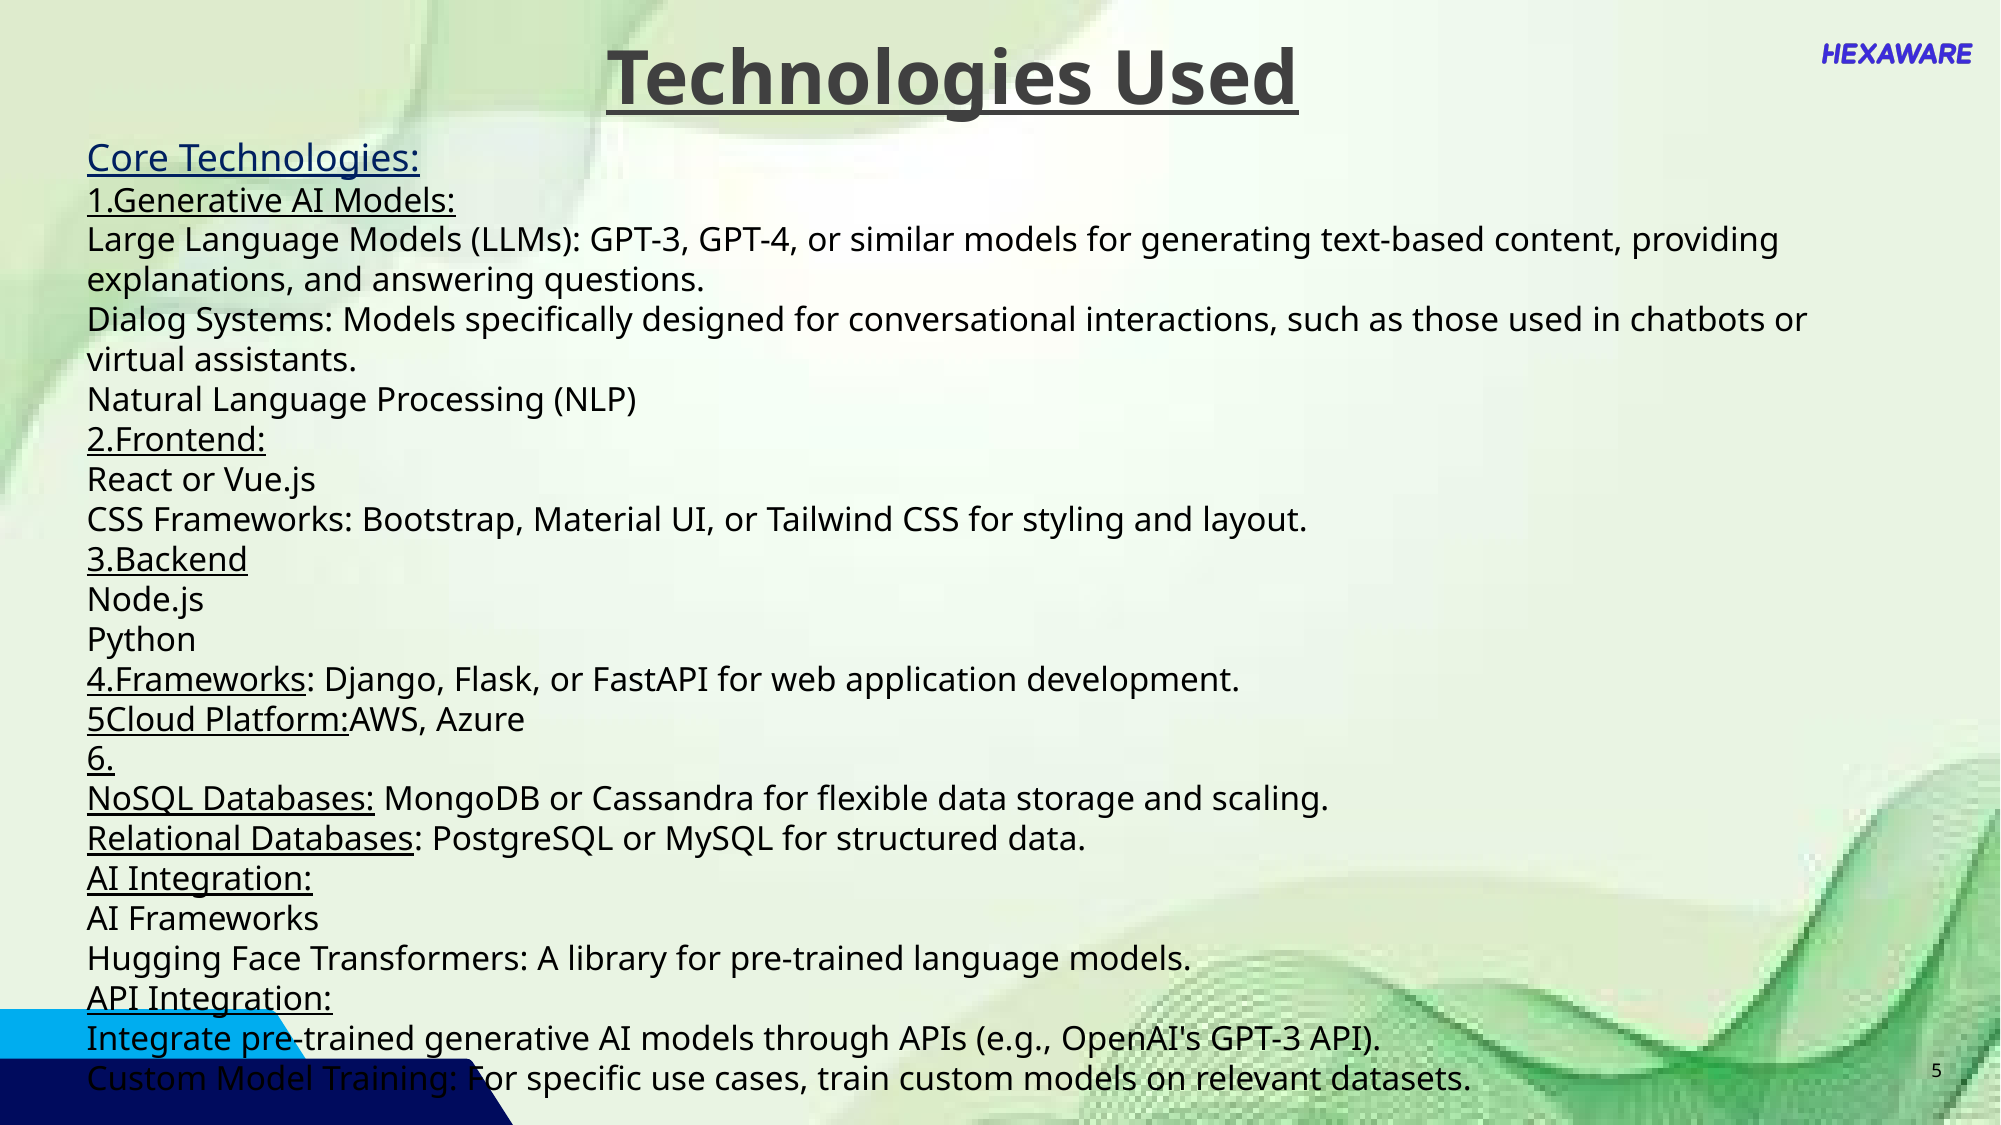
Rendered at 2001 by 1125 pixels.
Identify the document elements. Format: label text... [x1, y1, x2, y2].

picture [0, 0, 2001, 1125]
list Technologies Used [282, 33, 1624, 93]
text_box Core Technologies: 1.Generative AI Models: Large Language Models (LLMs): GPT-3, GPT-4, or similar models for generating text-based content, providing explanations, and answering questions. Dialog Systems: Models specifically designed for conversational interactions, such as those used in chatbots or virtual assistants. Natural Language Processing (NLP) 2.Frontend: React or Vue.js CSS Frameworks: Bootstrap, Material UI, or Tailwind CSS for styling and layout. 3.Backend Node.js Python 4.Frameworks: Django, Flask, or FastAPI for web application development. 5Cloud Platform:AWS, Azure 6. NoSQL Databases: MongoDB or Cassandra for flexible data storage and scaling. Relational Databases: PostgreSQL or MySQL for structured data. AI Integration: AI Frameworks Hugging Face Transformers: A library for pre-trained language models. API Integration: Integrate pre-trained generative AI models through APIs (e.g., OpenAI's GPT-3 API). Custom Model Training: For specific use cases, train custom models on relevant datasets. [86, 93, 1878, 1061]
